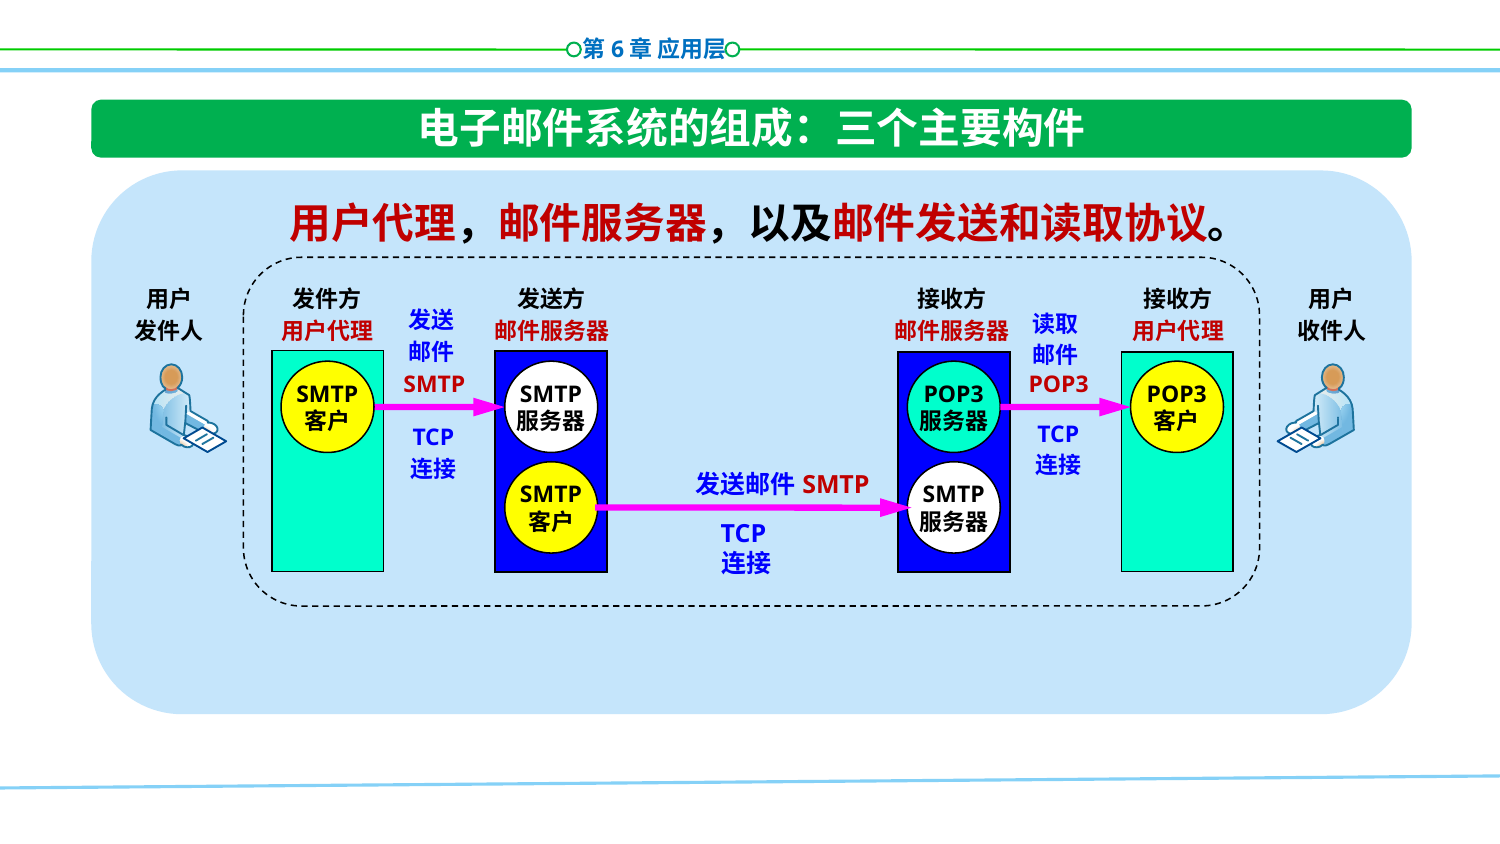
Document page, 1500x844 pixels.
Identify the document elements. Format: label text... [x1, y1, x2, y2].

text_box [265, 273, 1240, 508]
text_box 用户代理，邮件服务器，以及邮件发送和读取协议。 [179, 177, 1359, 255]
text_box 用户 发件人 [120, 273, 219, 352]
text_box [143, 357, 234, 467]
text_box [1101, 99, 1412, 158]
text_box 电子邮件系统的组成：三个主要构件 [402, 94, 1101, 159]
text_box [241, 255, 1262, 609]
text_box [91, 99, 402, 158]
text_box [89, 168, 1414, 717]
text_box 用户 收件人 [1282, 273, 1382, 352]
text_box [1270, 357, 1362, 467]
